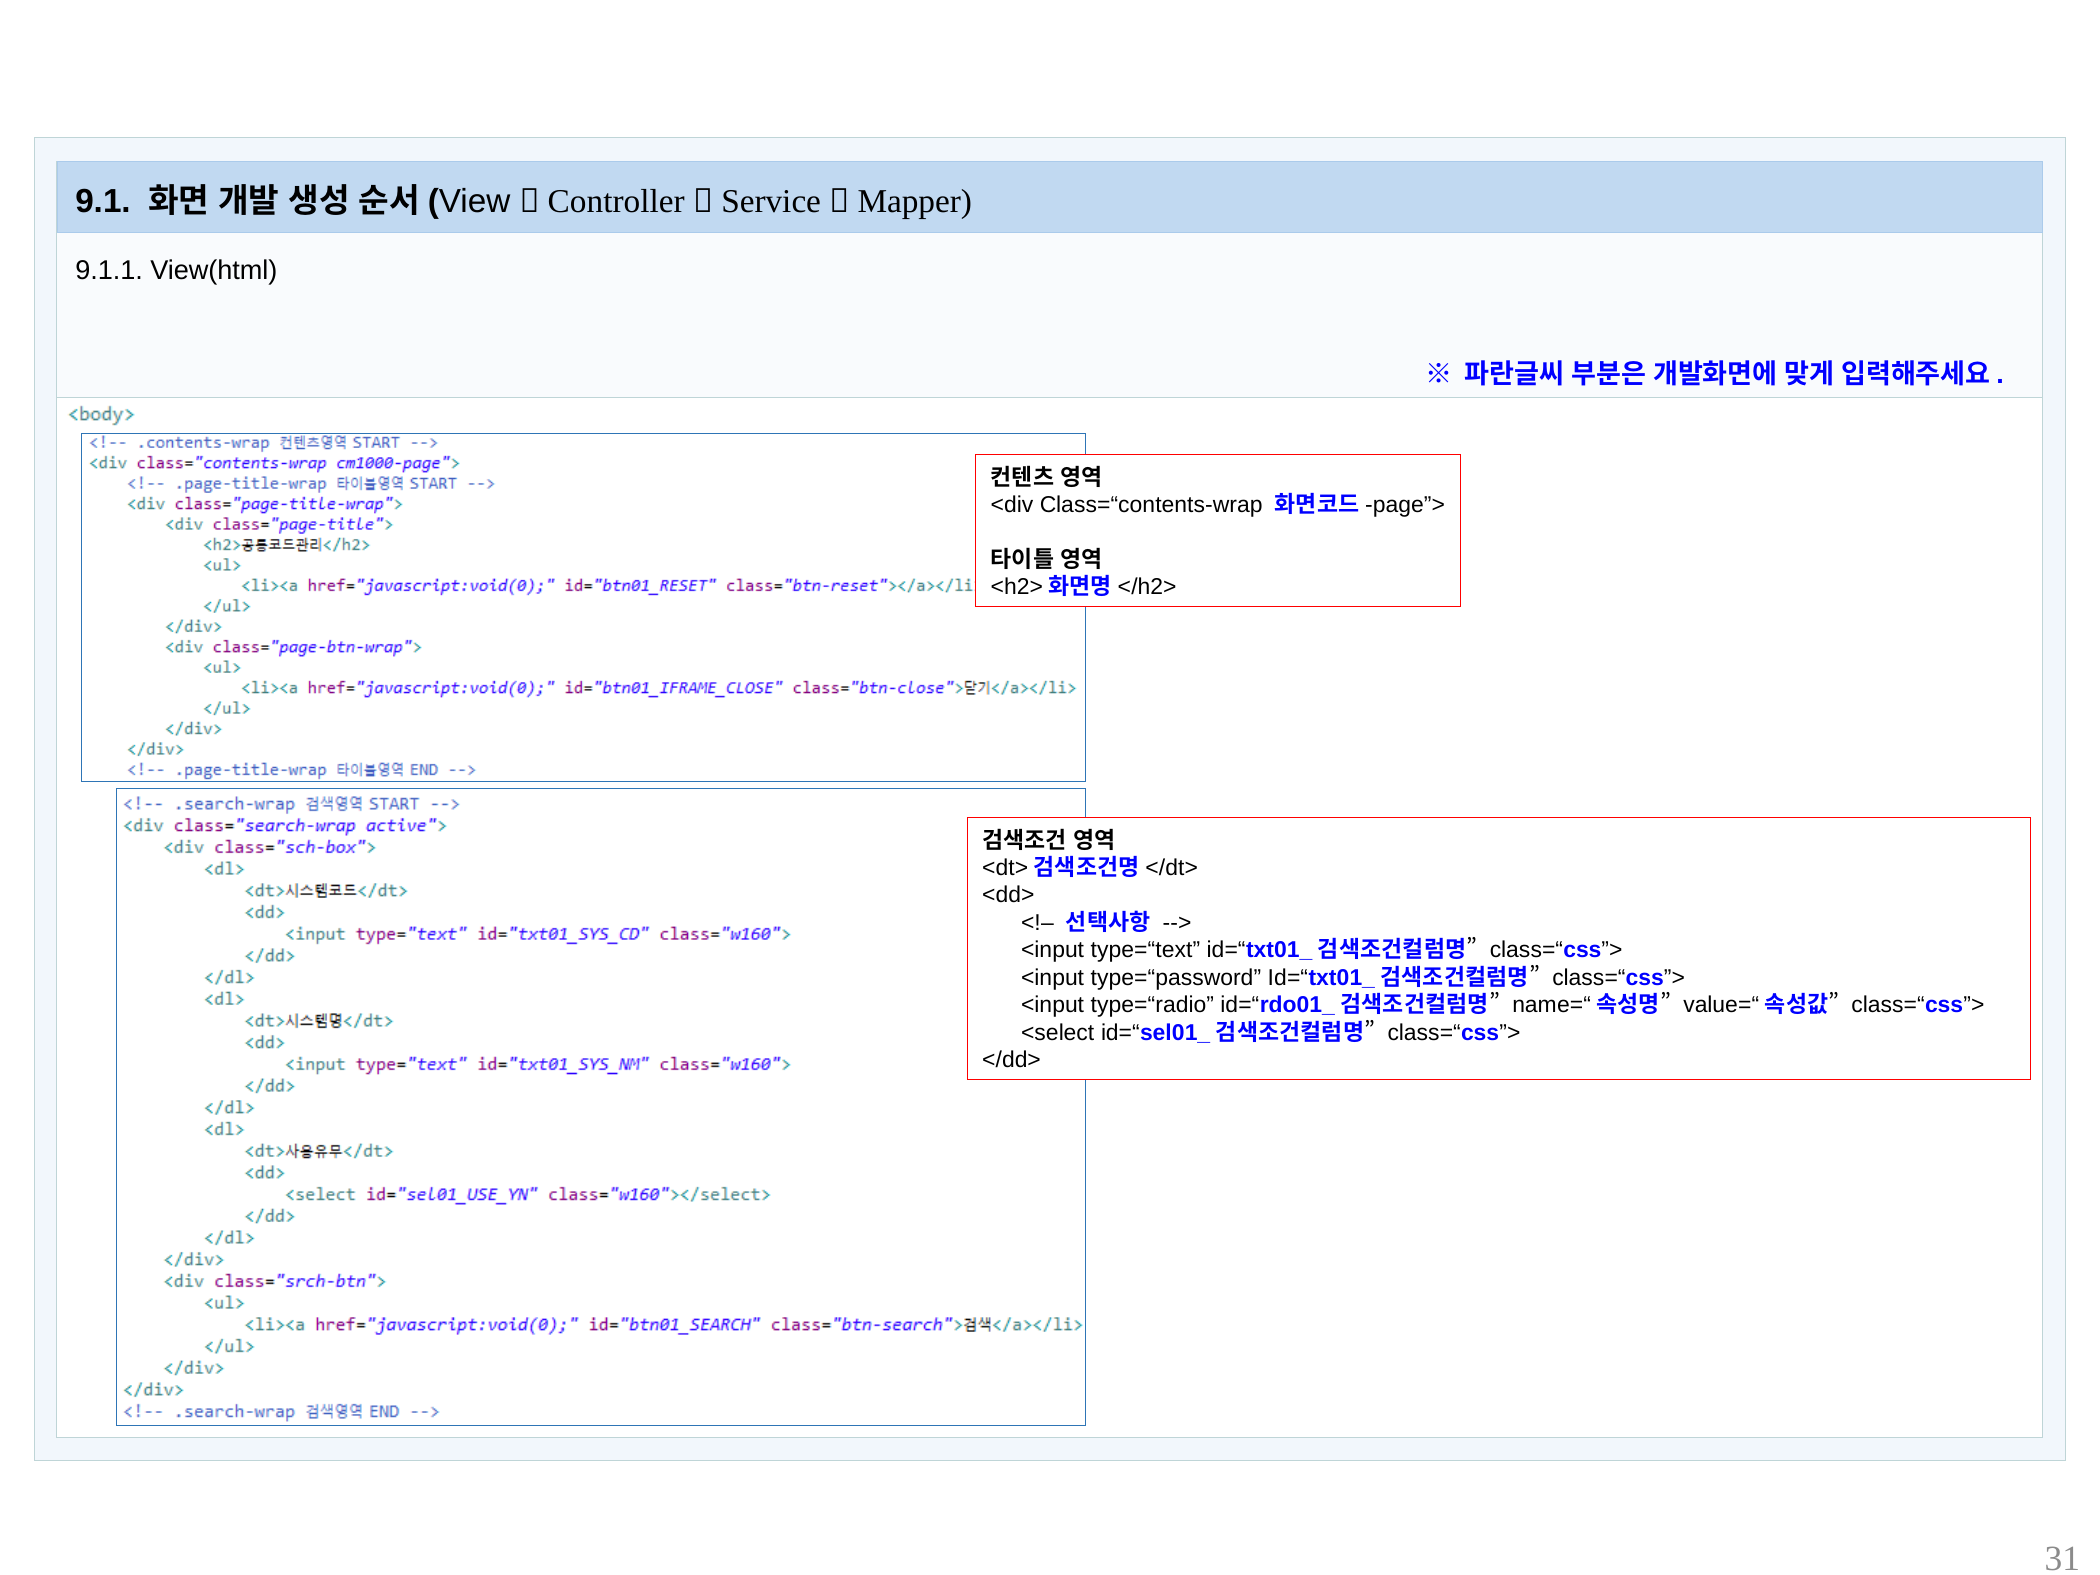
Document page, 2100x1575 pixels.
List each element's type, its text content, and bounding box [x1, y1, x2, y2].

text_box 컨텐츠 영역 <div Class=“contents-wrap 화면코드-page”> 타이틀 영역 <h2>화면명</h2> [1086, 454, 1461, 607]
text_box 검색조건 영역 <dt>검색조건명</dt> <dd> <!– 선택사항 --> <input type=“text” id=“txt01_검색조건컬럼명” class=“css”> <input type=“password” Id=“txt01_검색조건컬럼명” class=“css”> <input type=“radio” id=“rdo01_검색조건컬럼명” name=“속성명” value=“속성값” class=“css”> <select id=“sel01_검색조건컬럼명” class=“css”> </dd> [1086, 817, 2031, 1080]
text_box 9.1. 화면 개발 생성 순서(View  Controller  Service  Mapper) [57, 160, 2043, 233]
text_box 9.1.1. View(html) [57, 233, 2043, 401]
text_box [57, 400, 1086, 1426]
text_box ※ 파란글씨 부분은 개발화면에 맞게 입력해주세요. [1410, 349, 2019, 397]
slide_number 31 [1611, 1536, 2100, 1575]
